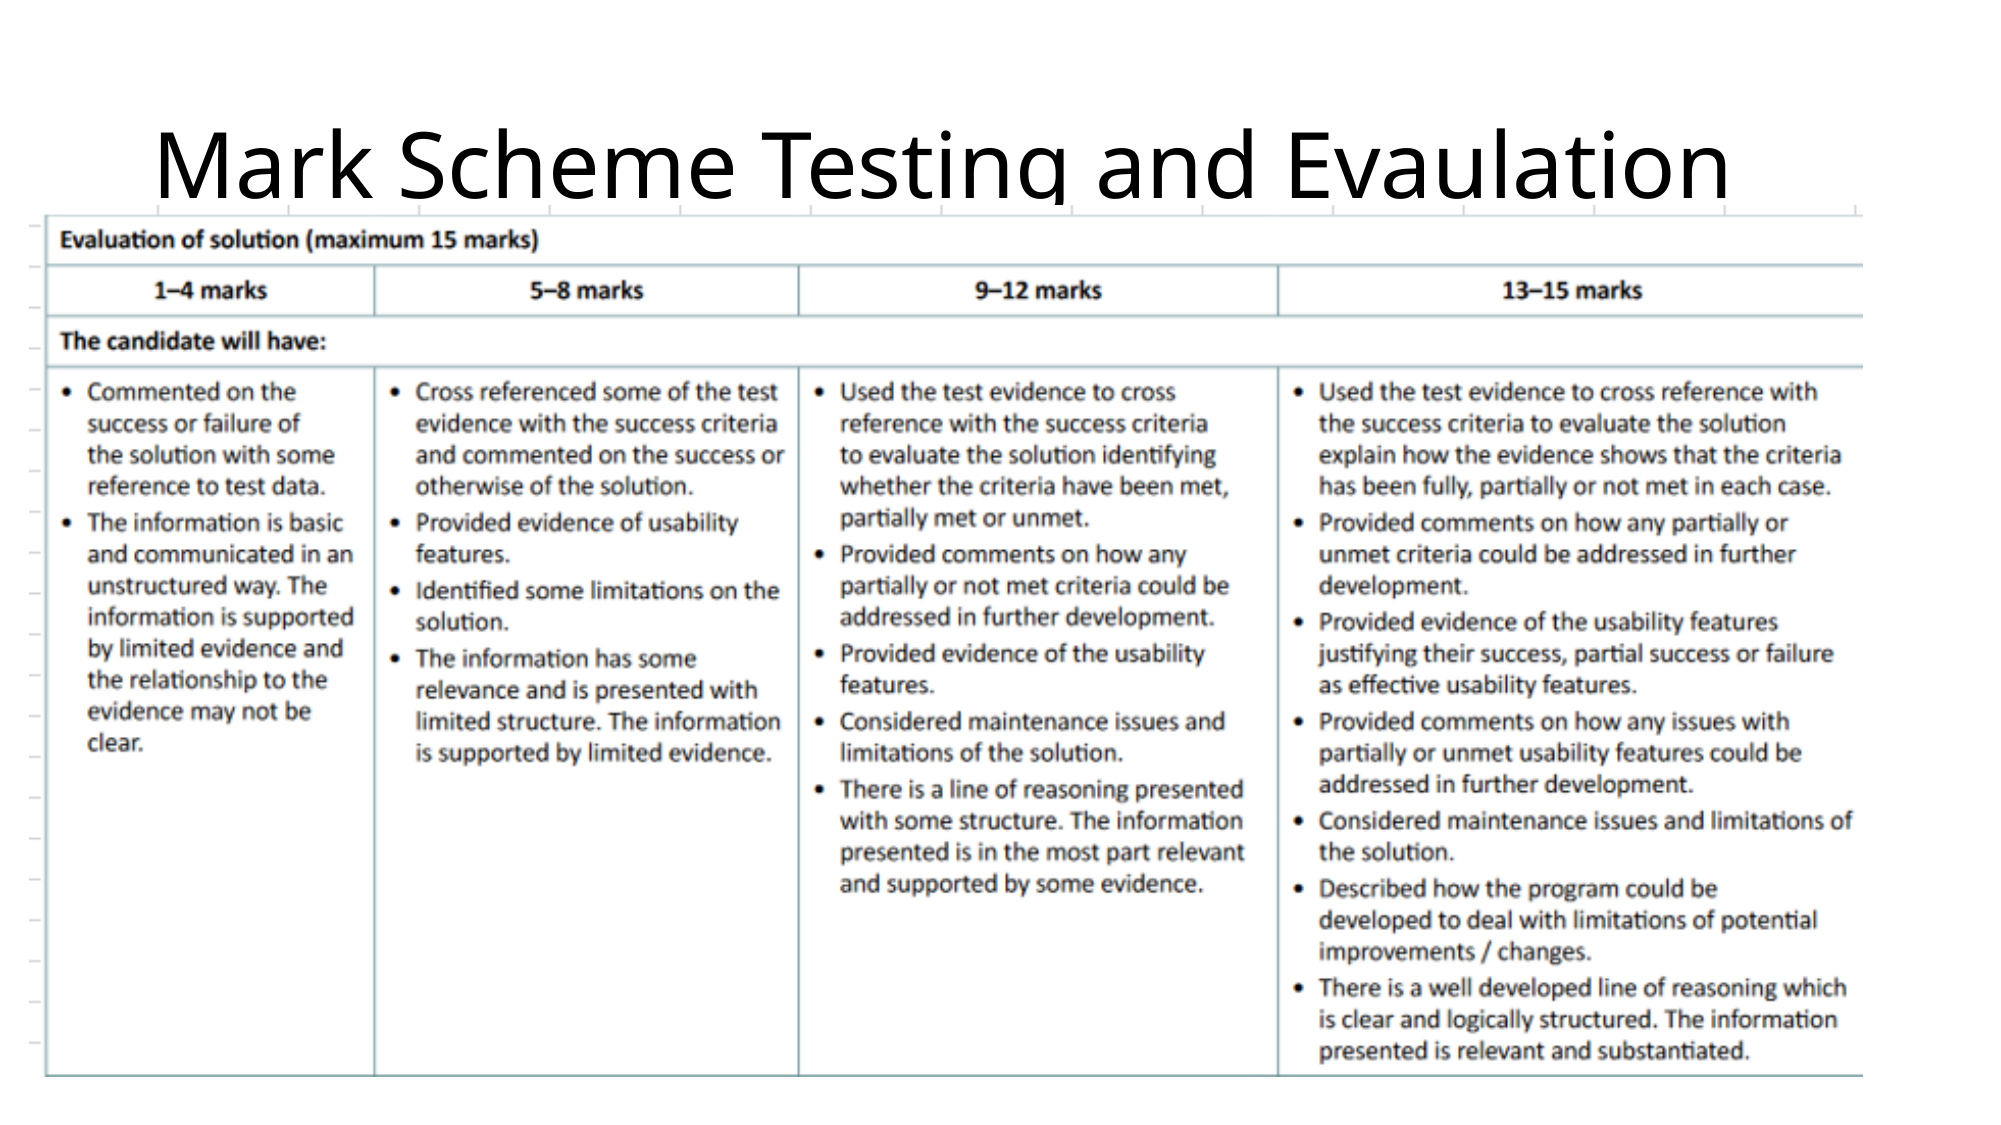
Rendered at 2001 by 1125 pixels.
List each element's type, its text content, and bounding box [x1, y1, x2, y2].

picture [29, 205, 1863, 1077]
title Mark Scheme Testing and Evaulation [137, 59, 1863, 205]
